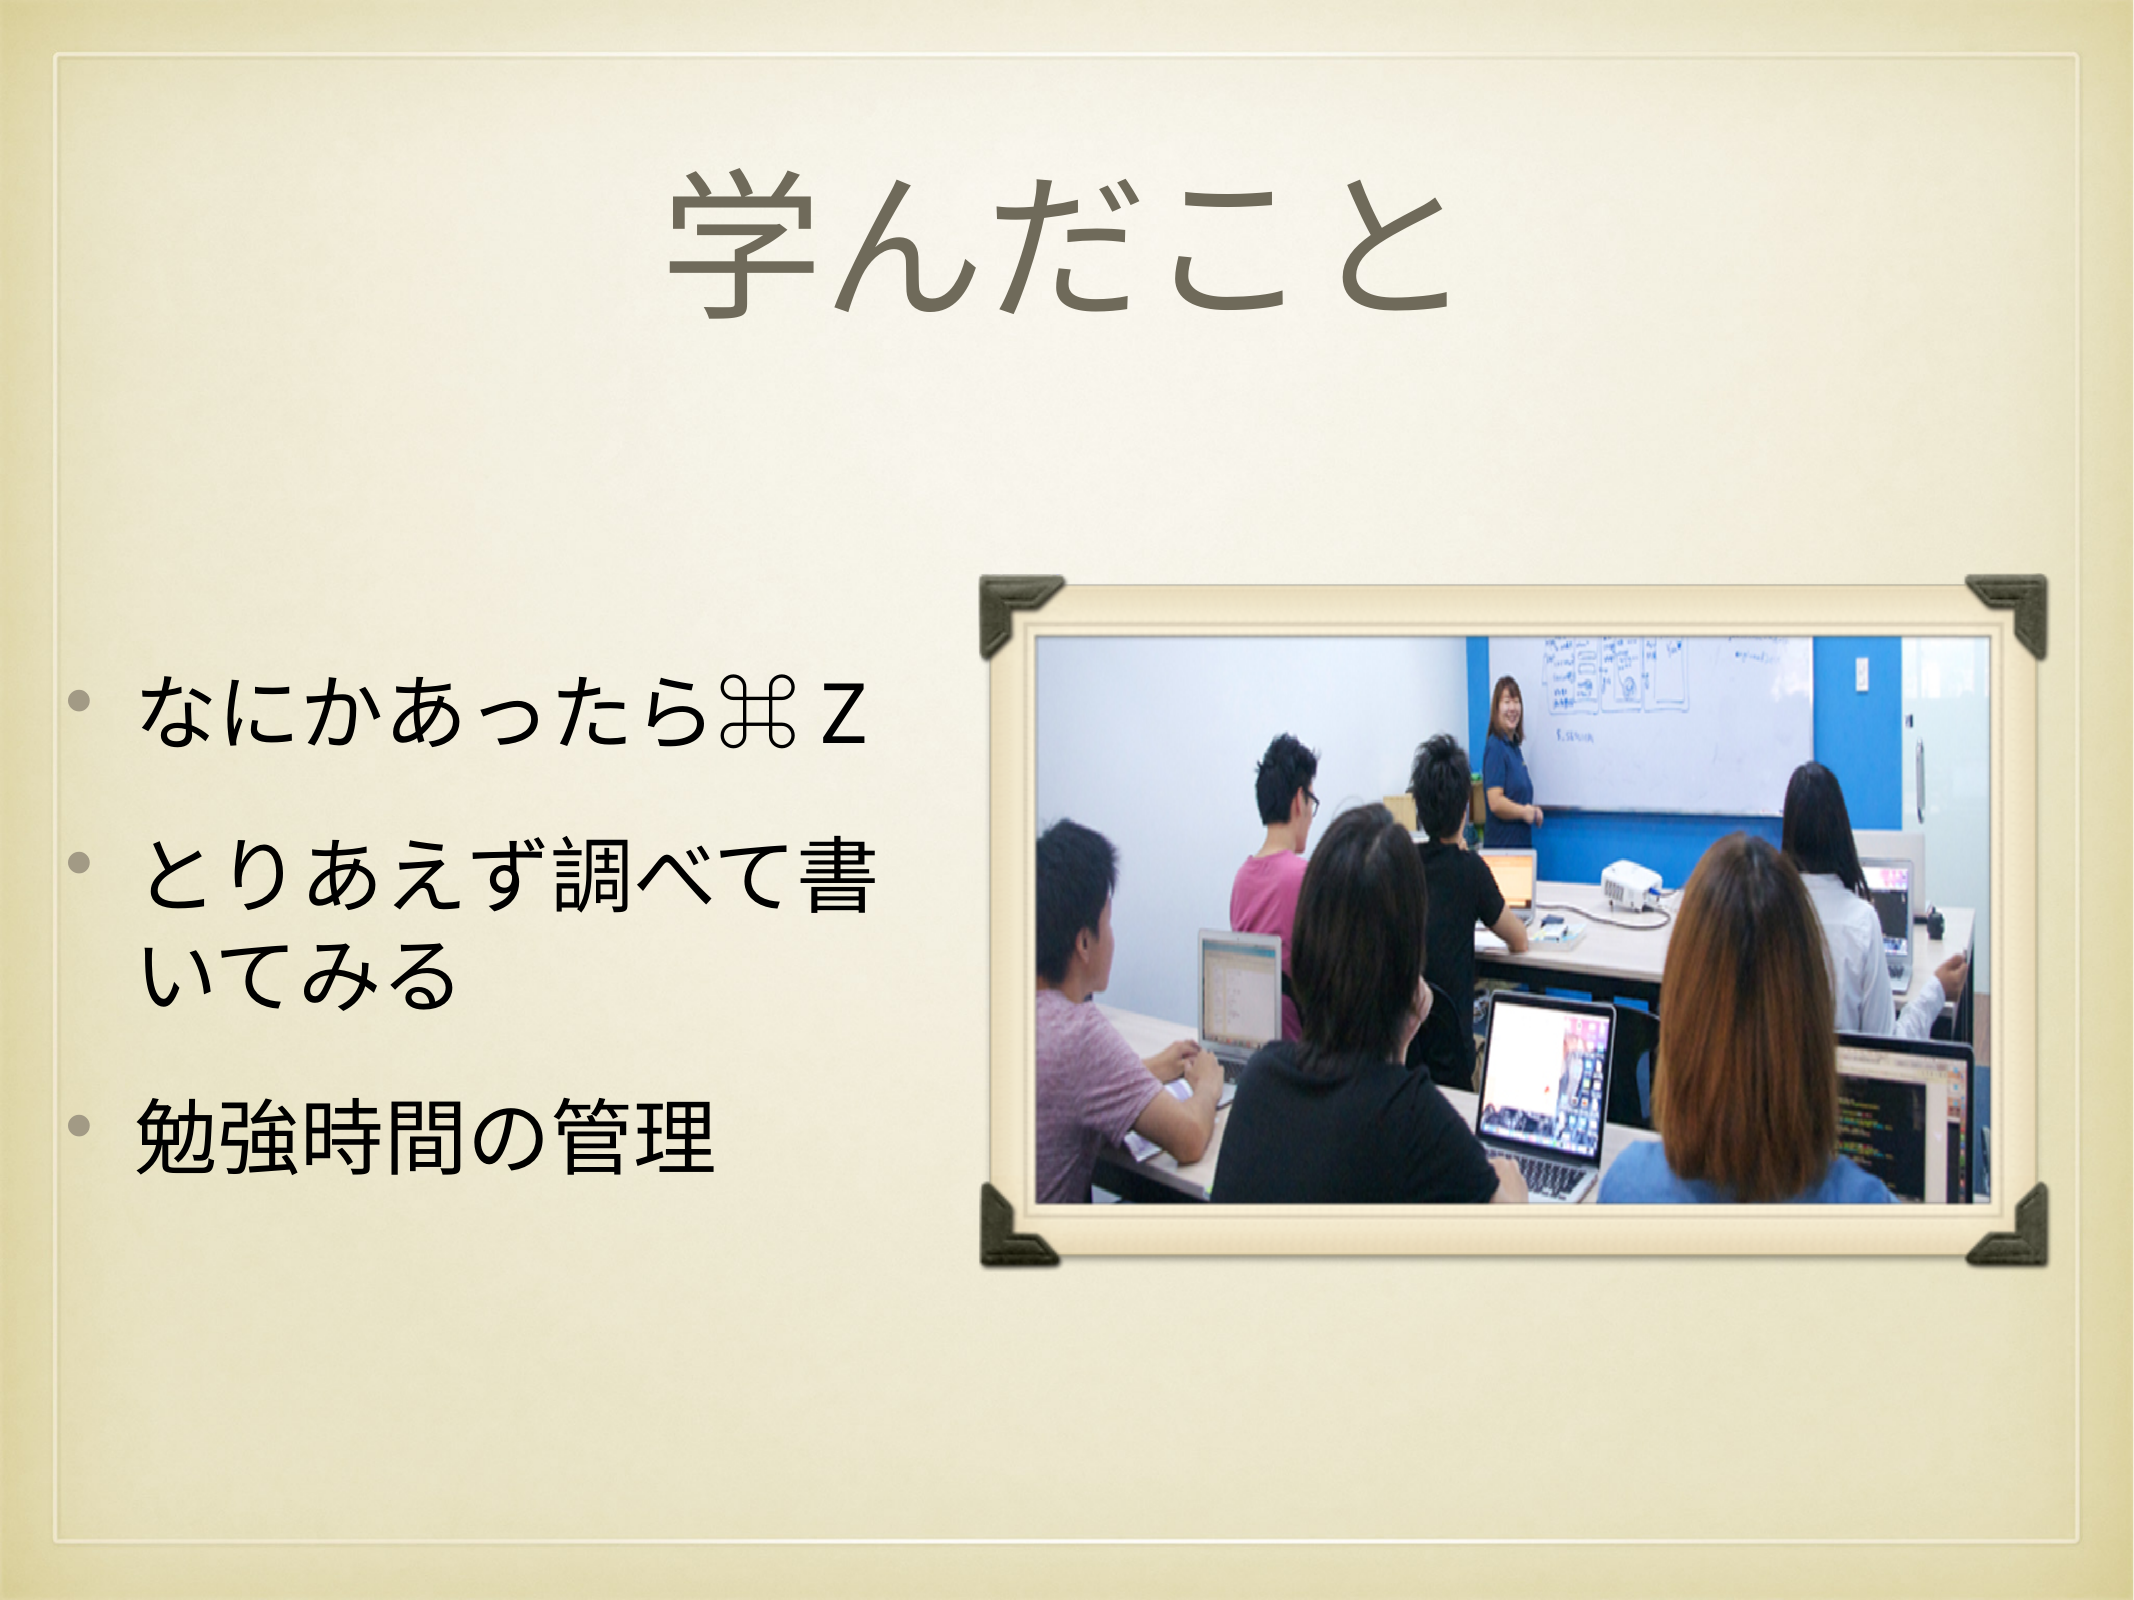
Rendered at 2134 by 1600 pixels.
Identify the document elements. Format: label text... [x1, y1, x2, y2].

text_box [978, 573, 2055, 1275]
list なにかあったら⌘Z とりあえず調べて書いてみる 勉強時間の管理 [56, 453, 922, 1393]
picture [0, 0, 2134, 1600]
title 学んだこと [166, 89, 1968, 395]
